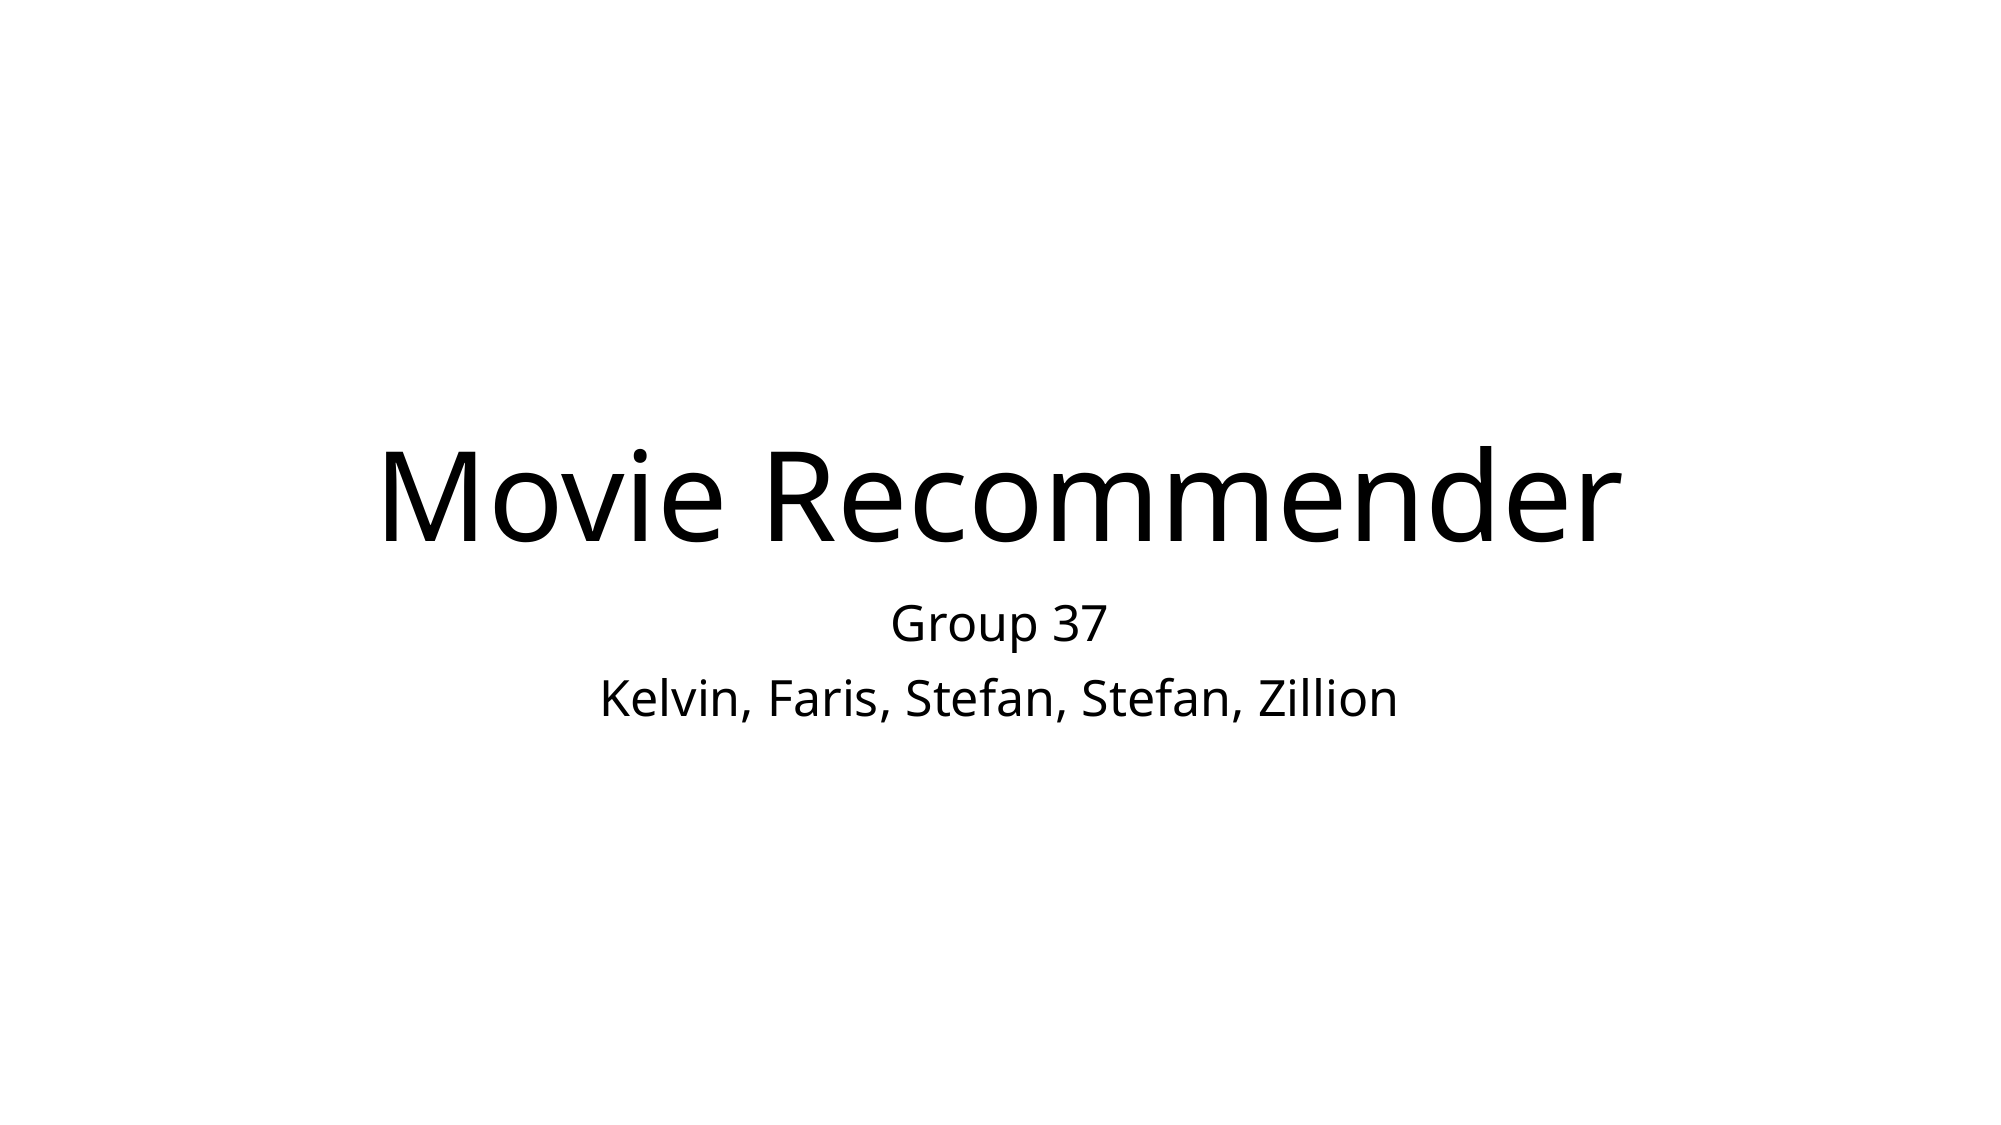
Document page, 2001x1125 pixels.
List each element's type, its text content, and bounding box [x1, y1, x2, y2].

subtitle Group 37 Kelvin, Faris, Stefan, Stefan, Zillion [249, 590, 1750, 863]
title Movie Recommender [249, 184, 1750, 576]
